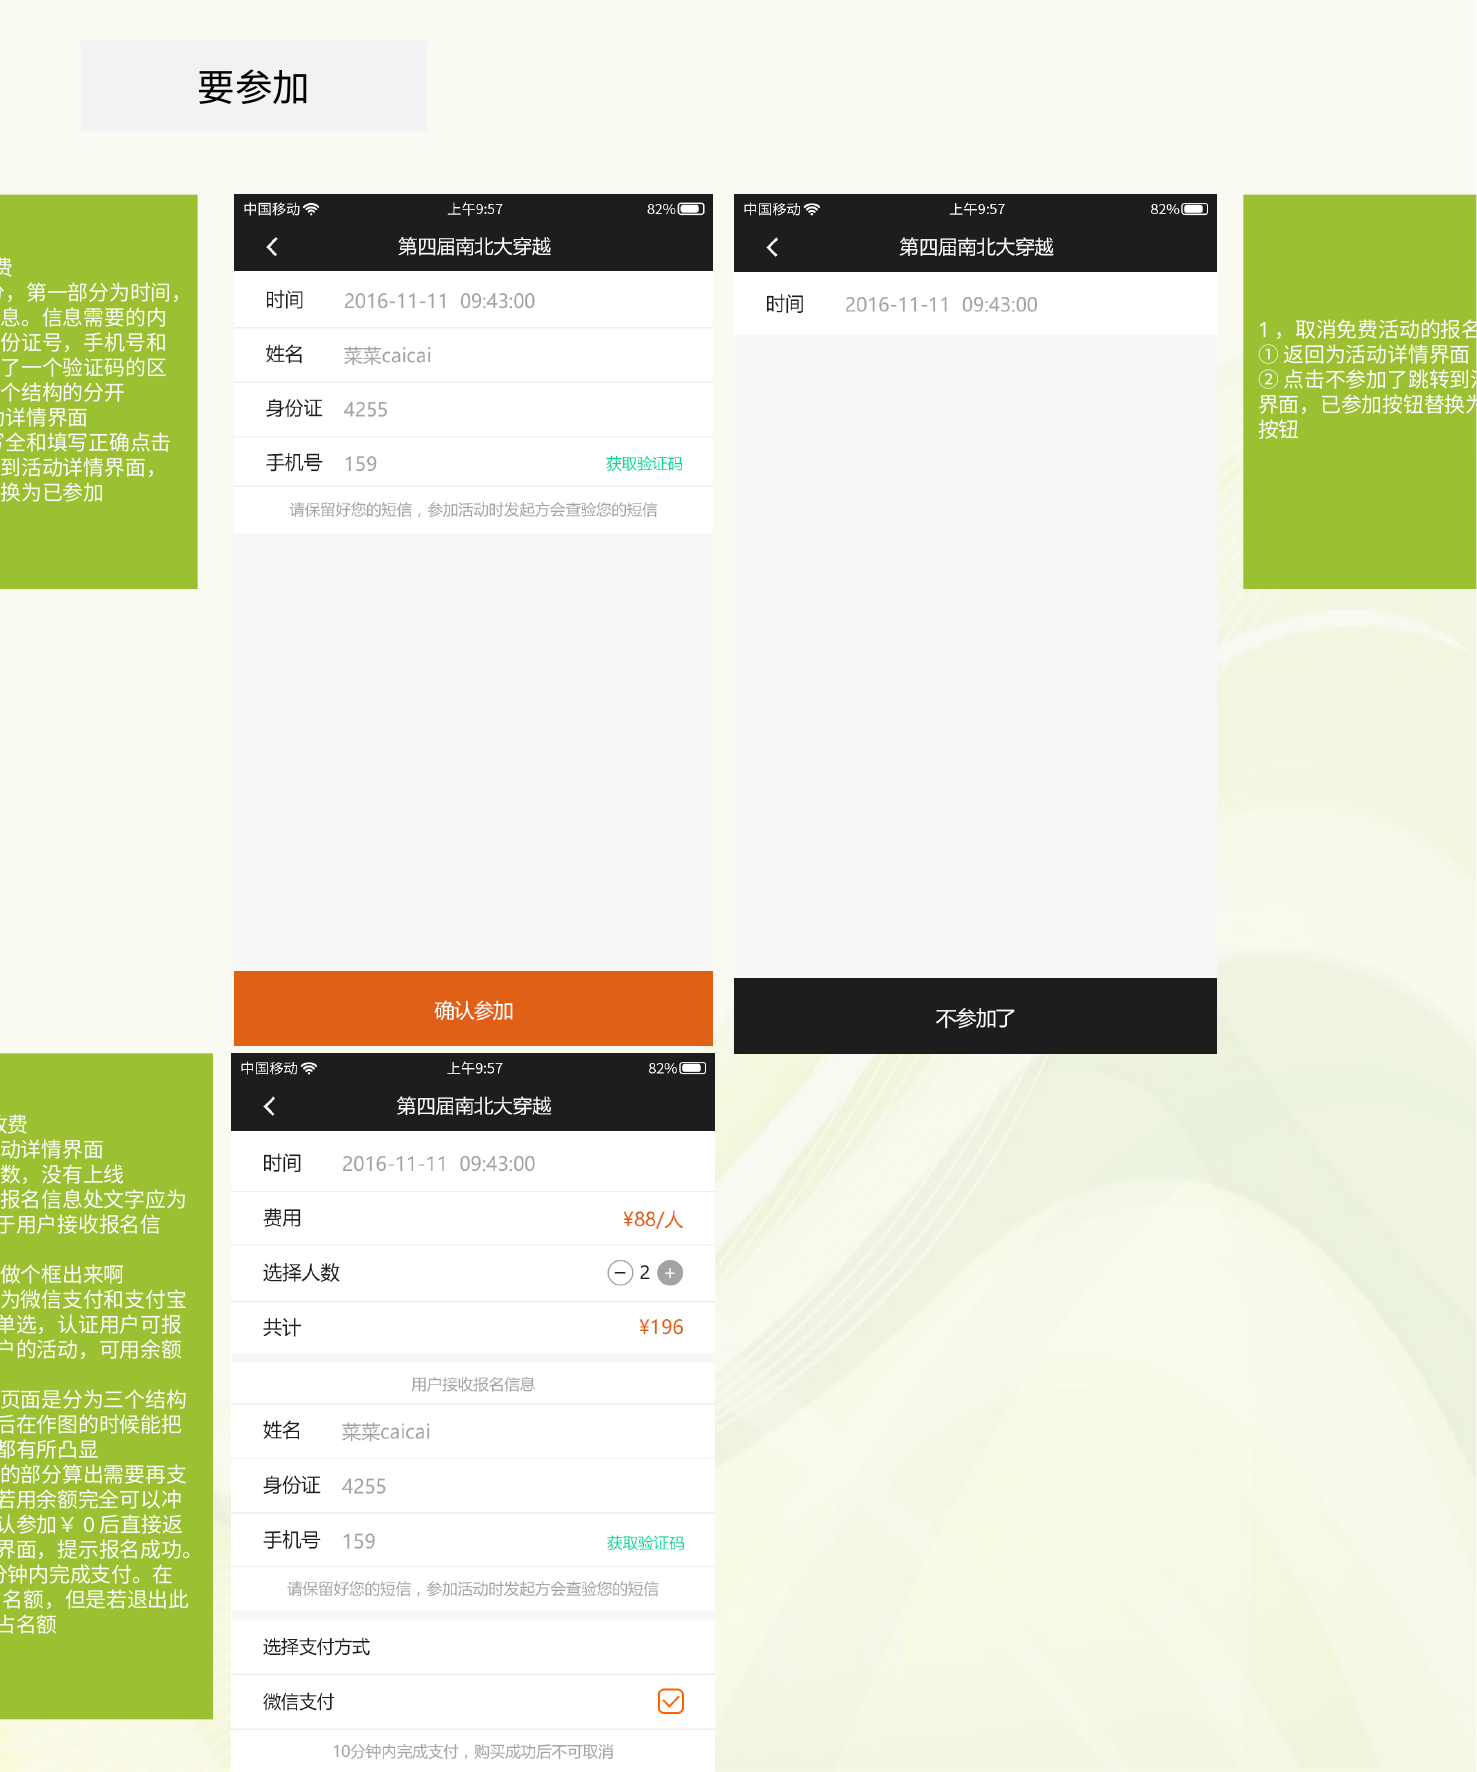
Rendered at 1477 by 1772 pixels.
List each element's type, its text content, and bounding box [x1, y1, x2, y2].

text_box 要参加 [80, 40, 428, 132]
text_box 1，报名-免费 ①分为两部分，第一部分为时间，第二部分为信息。信息需要的内容为姓名，身份证号，手机号和验证码，少做了一个验证码的区域。两部分做个结构的分开 ②返回为活动详情界面 ③若内容填写全和填写正确点击确认参加跳转到活动详情界面，要参加按钮替换为已参加 [0, 194, 199, 590]
picture [0, 0, 1477, 1772]
text_box 1，取消免费活动的报名 ①返回为活动详情界面 ②点击不参加了跳转到活动详情界面，已参加按钮替换为要参加按钮 [1242, 194, 1477, 590]
text_box 1，报名-收费 ①返回到活动详情界面 ②可选择人数，没有上线 ③用户接收报名信息处文字应为“信息（用于用户接收报名信息）” ④验证码要做个框出来啊 ⑤支付方式为微信支付和支付宝支付，只能单选，认证用户可报名其他的用户的活动，可用余额支付 ⑥因为这个页面是分为三个结构的，希望以后在作图的时候能把页面的结构都有所凸显 ⑦确认参加的部分算出需要再支付的费用，若用余额完全可以冲抵，则再确认参加￥0后直接返回活动详情界面，提示报名成功。统一为30分钟内完成支付。在30分钟内占名额，但是若退出此页面，则不占名额 [0, 1052, 214, 1720]
